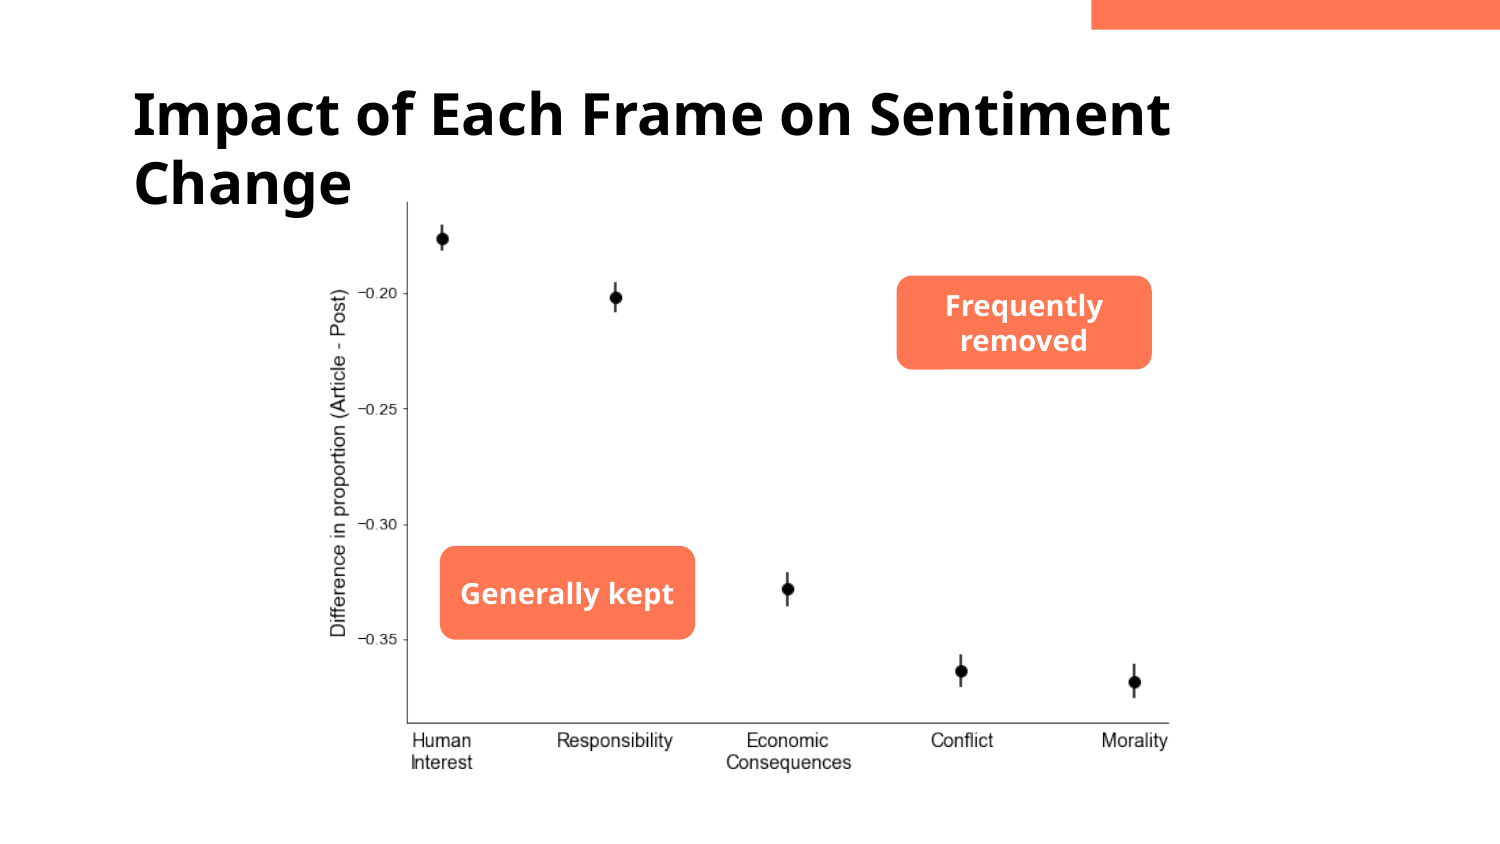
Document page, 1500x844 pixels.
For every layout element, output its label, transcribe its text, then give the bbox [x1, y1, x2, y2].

title Impact of Each Frame on Sentiment Change [118, 61, 1382, 156]
picture [321, 192, 1178, 783]
